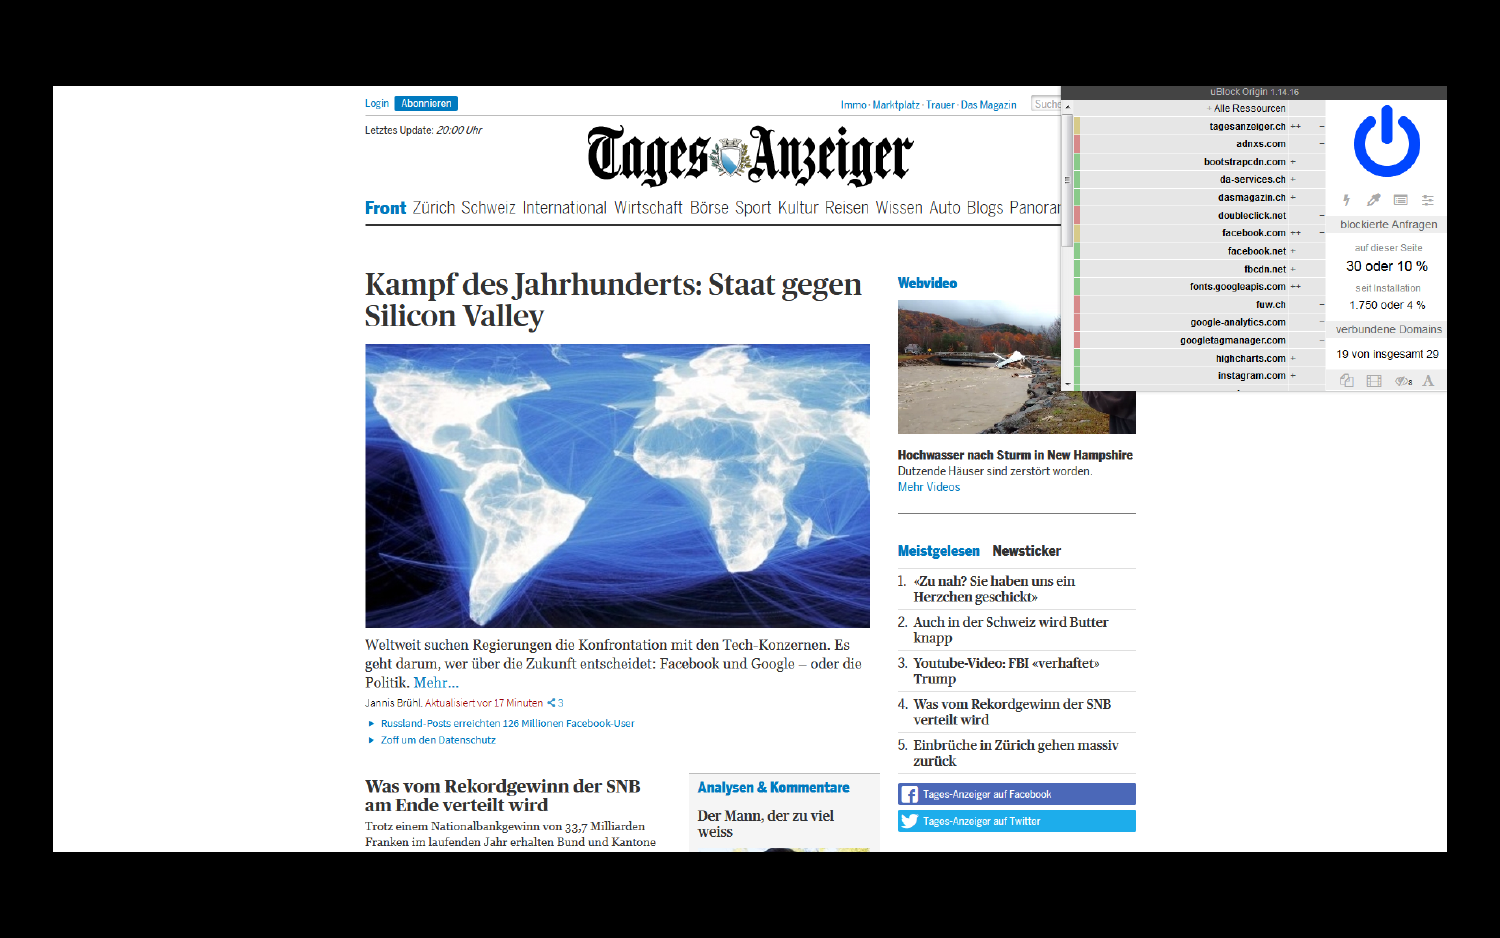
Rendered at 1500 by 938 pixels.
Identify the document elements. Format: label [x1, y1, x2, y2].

picture [52, 86, 1448, 852]
